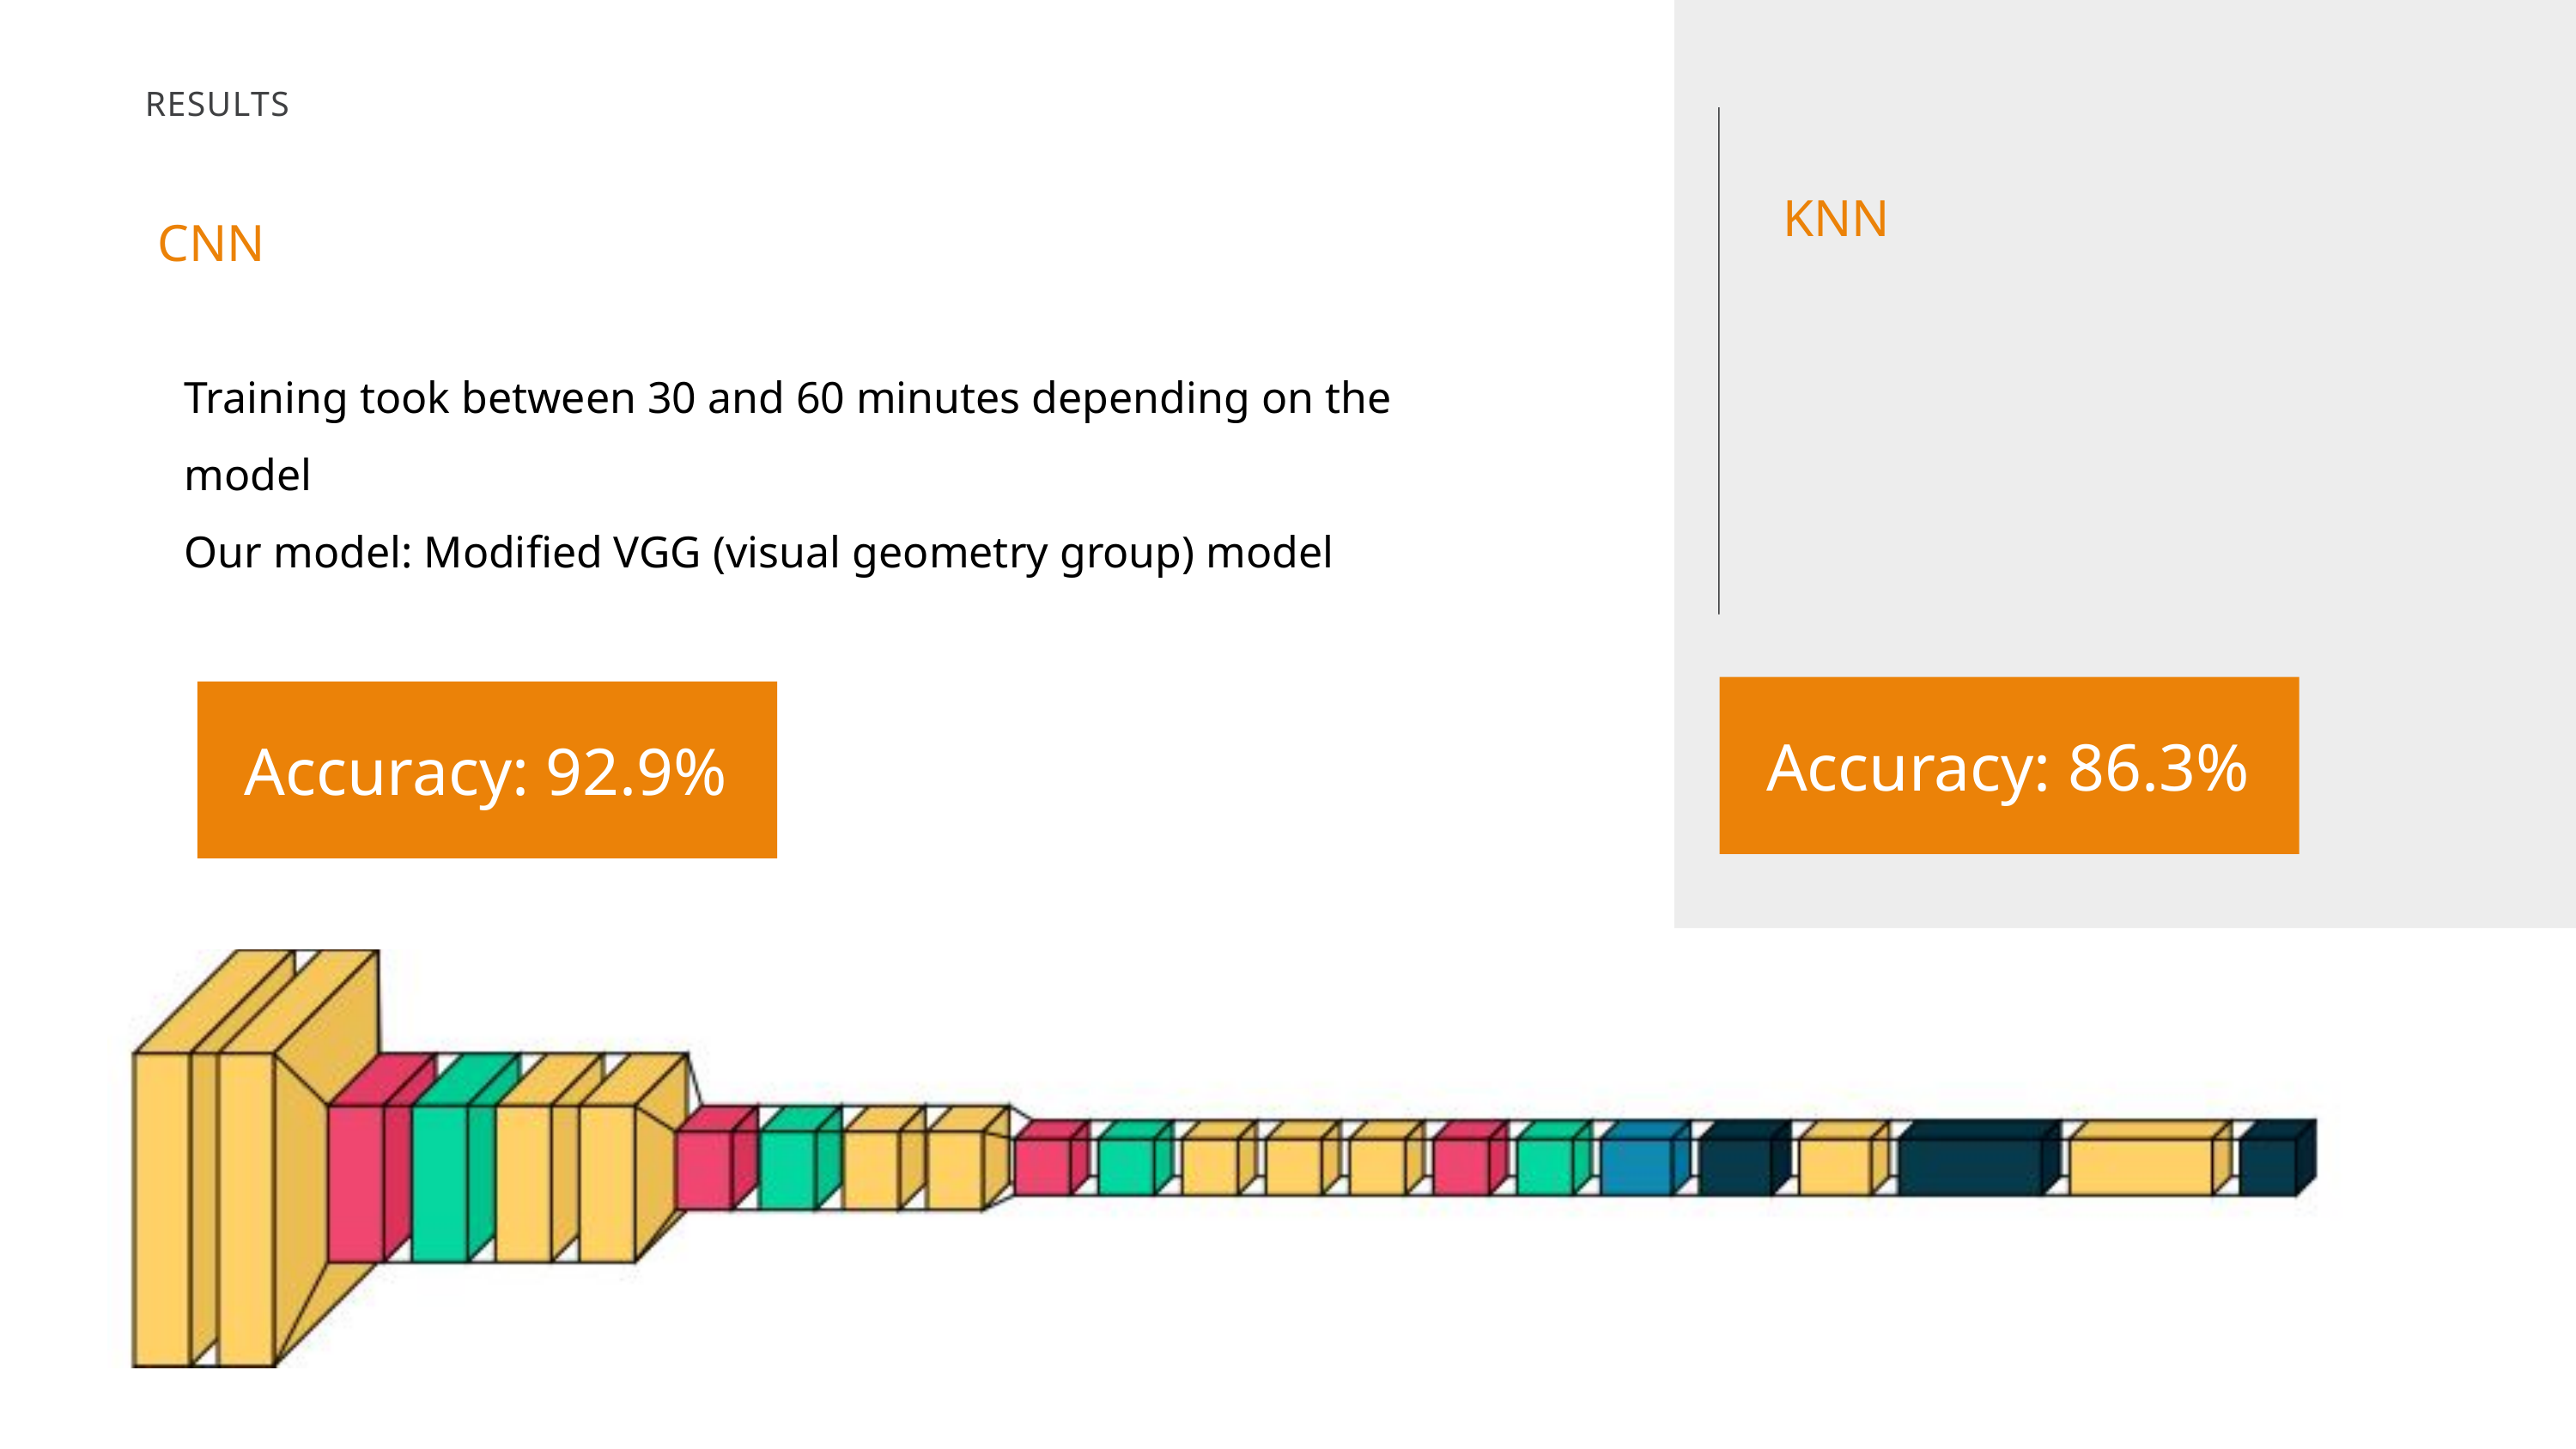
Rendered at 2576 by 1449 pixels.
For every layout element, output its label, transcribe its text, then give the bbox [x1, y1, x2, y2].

text_box [1674, 0, 2576, 929]
text_box CNN [144, 204, 569, 278]
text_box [1719, 676, 2300, 855]
text_box RESULTS [144, 82, 709, 123]
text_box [197, 681, 778, 859]
text_box Training took between 30 and 60 minutes depending on the model Our model: Modified VGG (visual geometry group) model [171, 337, 1535, 634]
picture [106, 949, 2346, 1368]
text_box KNN [1770, 180, 2195, 253]
